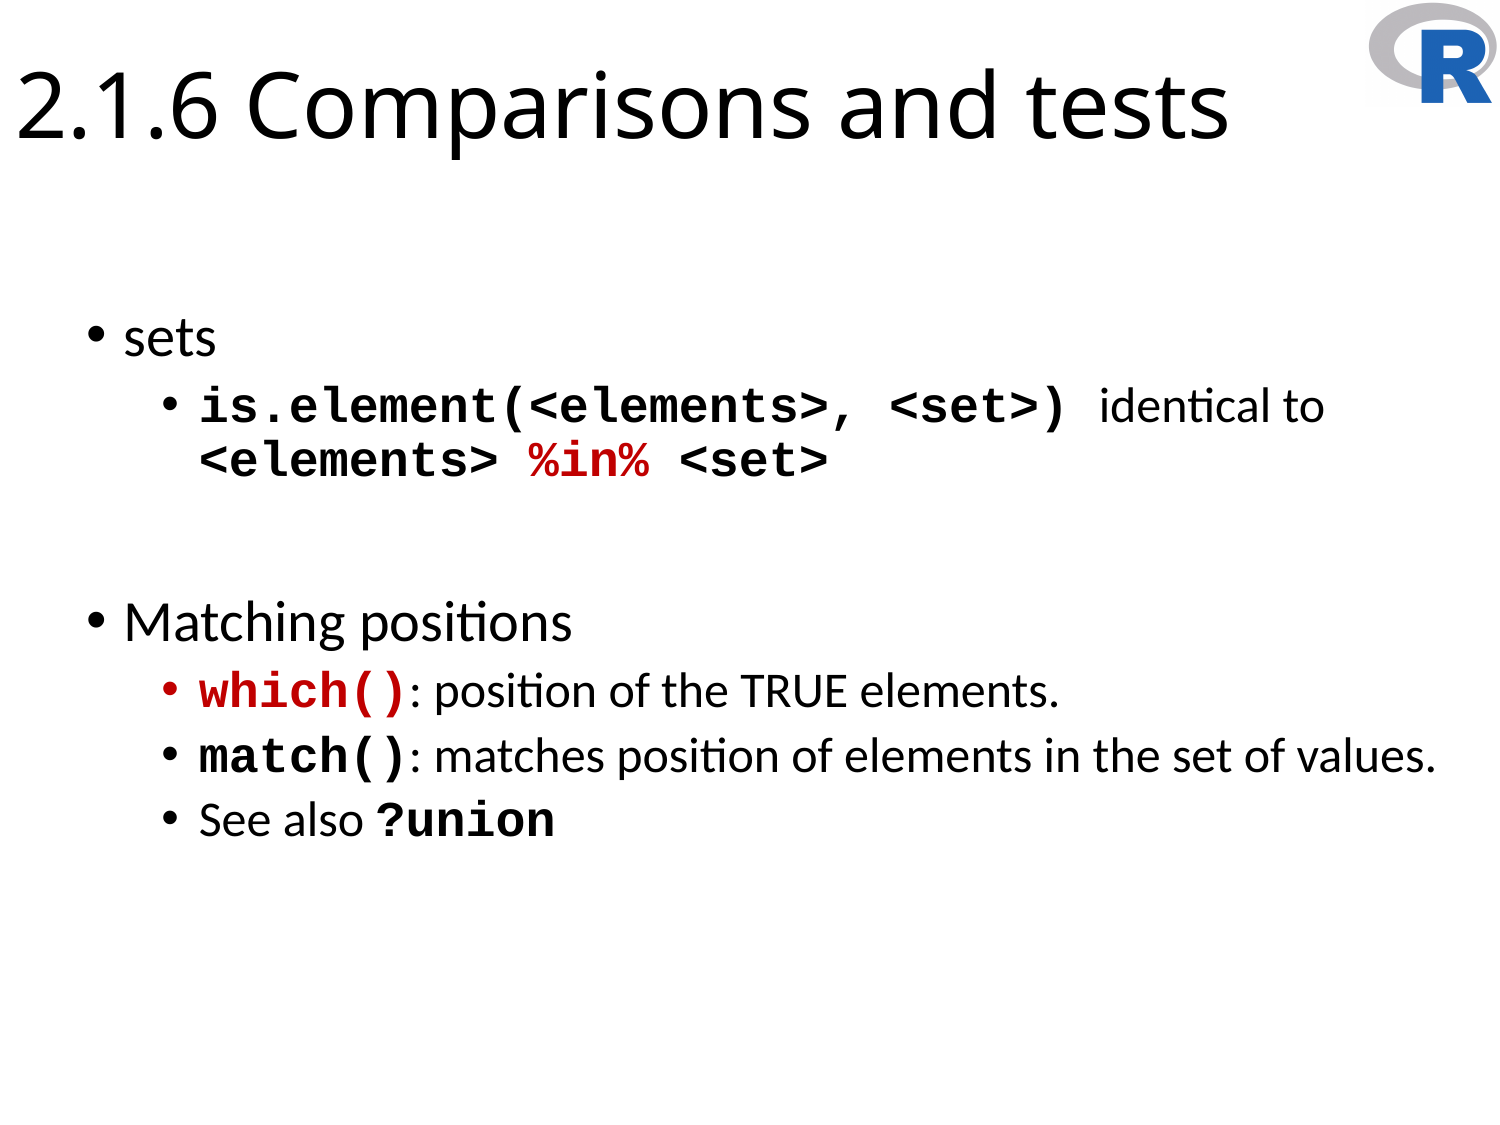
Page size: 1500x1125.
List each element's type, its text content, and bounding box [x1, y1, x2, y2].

list sets is.element(<elements>, <set>) identical to <elements> %in% <set> Matching positions which(): position of the TRUE elements. match(): matches position of elements in the set of values. See also ?union [71, 218, 1465, 1061]
text_box 2.1.6 Comparisons and tests [0, 0, 1500, 218]
picture [1365, 0, 1500, 107]
